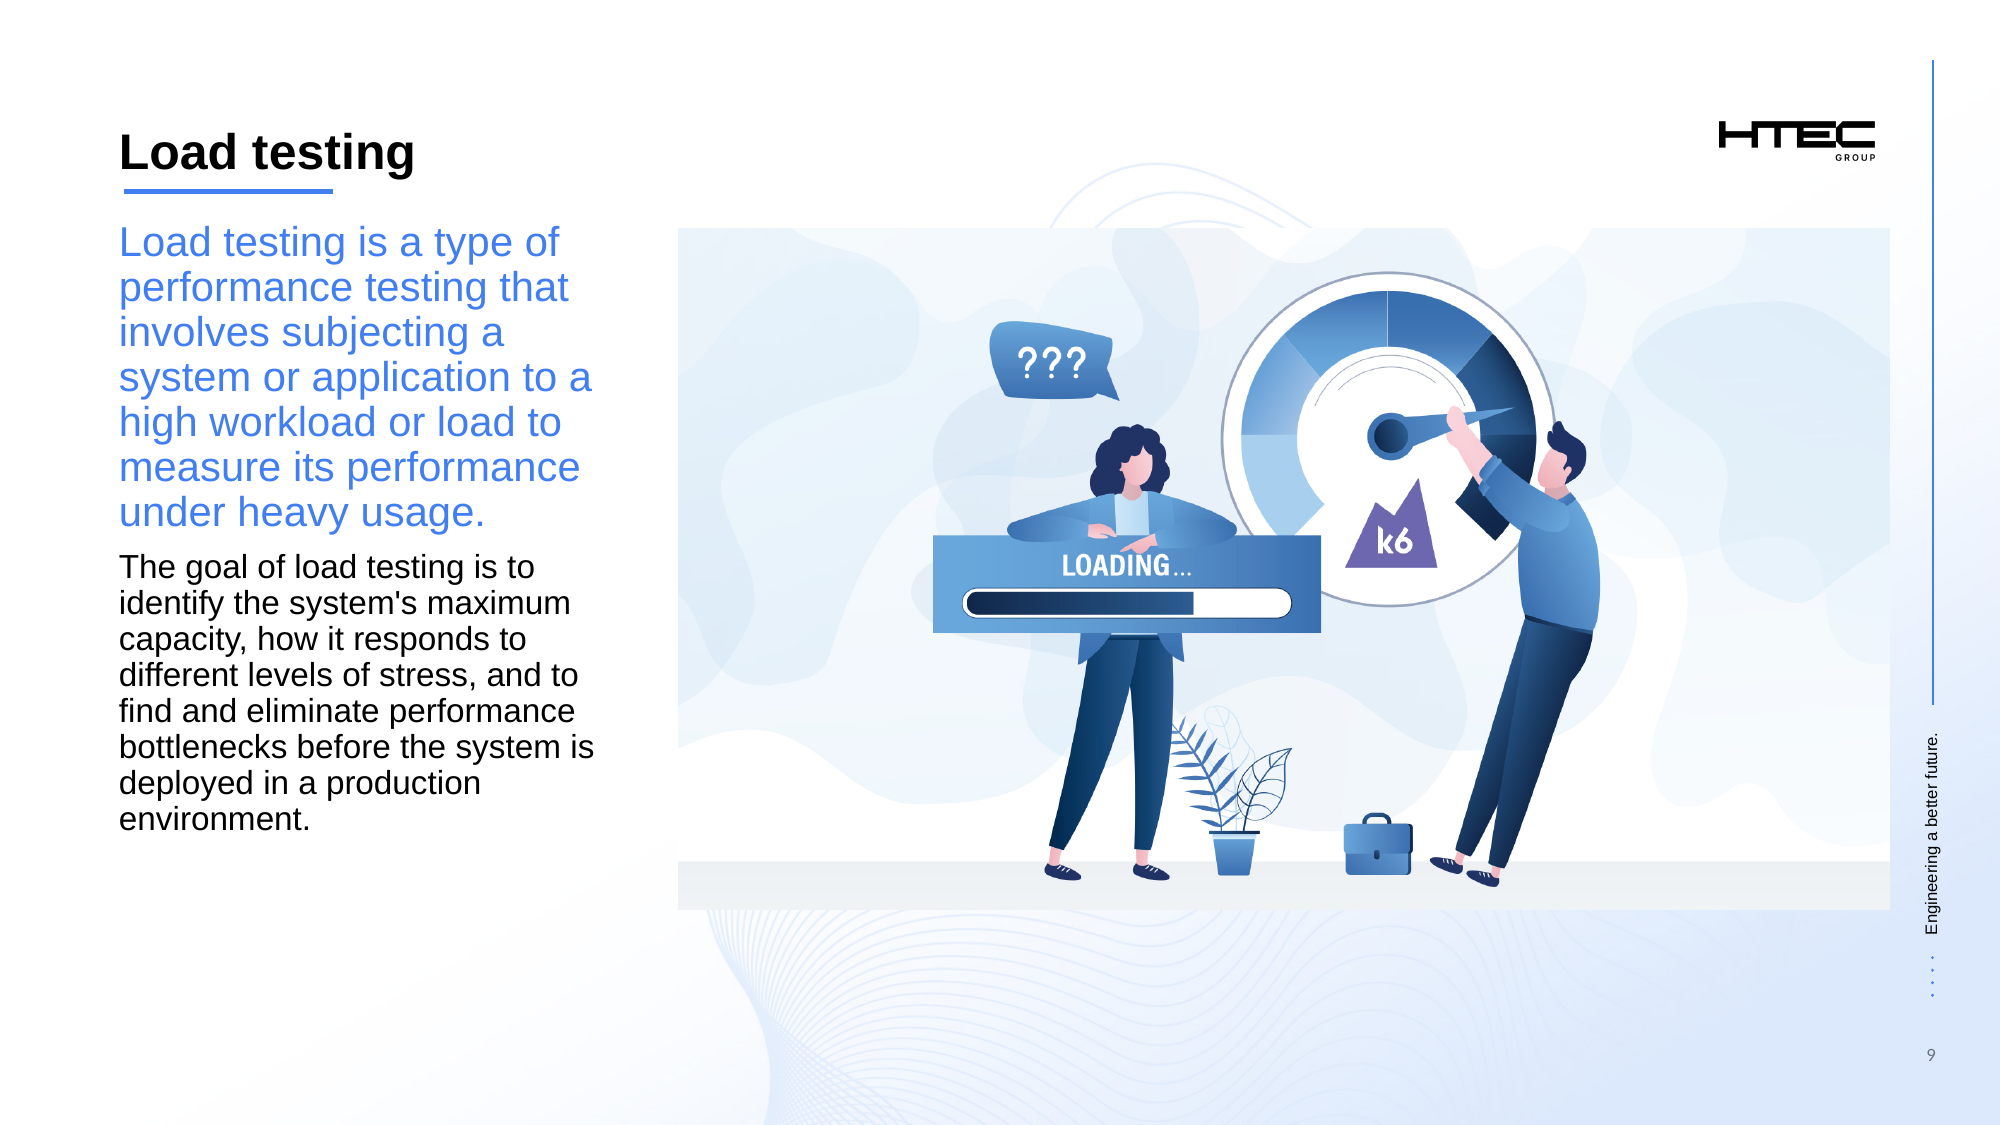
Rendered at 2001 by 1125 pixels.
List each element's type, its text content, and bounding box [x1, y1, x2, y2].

list Engineering a better future. [1915, 482, 1948, 951]
picture [0, 0, 2000, 1125]
list The goal of load testing is to identify the system's maximum capacity, how it responds to different levels of stress, and to find and eliminate performance bottlenecks before the system is deployed in a production environment. [103, 542, 649, 891]
list Load testing is a type of performance testing that involves subjecting a system or application to a high workload or load to measure its performance under heavy usage. [103, 213, 649, 542]
title Load testing [103, 108, 1604, 198]
